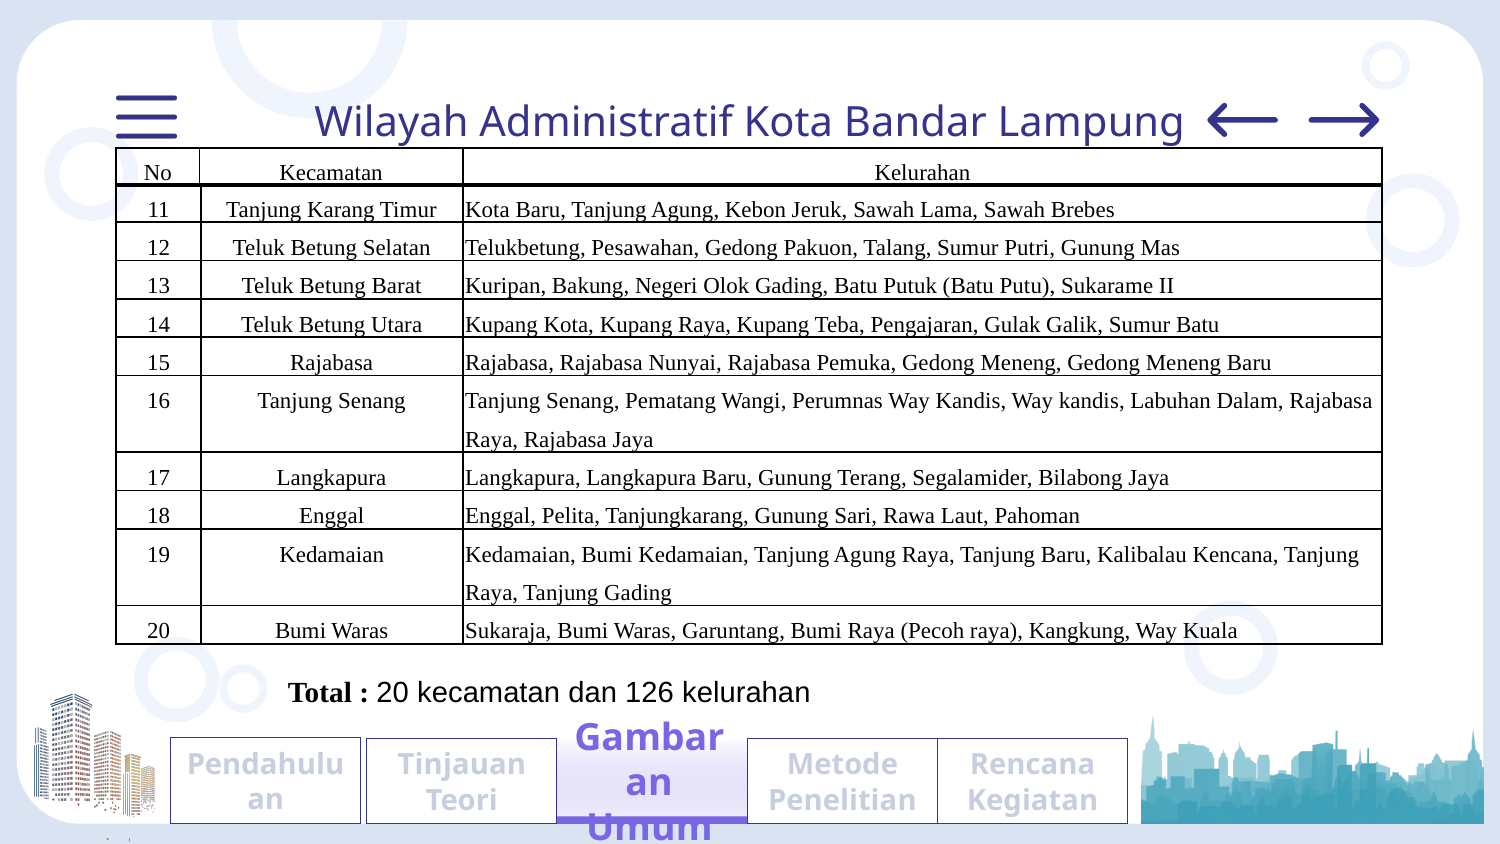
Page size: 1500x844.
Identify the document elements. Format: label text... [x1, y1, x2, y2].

table_cell Teluk Betung Selatan [202, 223, 462, 260]
text_box Rencana Kegiatan [937, 738, 1128, 824]
title Wilayah Administratif Kota Bandar Lampung [116, 72, 1383, 147]
table_cell Telukbetung, Pesawahan, Gedong Pakuon, Talang, Sumur Putri, Gunung Mas [464, 223, 1381, 260]
table_cell Enggal [202, 491, 462, 528]
table_cell 16 [117, 376, 200, 451]
table_header No [117, 149, 199, 185]
table_header 11 [117, 187, 200, 221]
text_box Tinjauan Teori [366, 738, 557, 824]
text_box Metode Penelitian [747, 738, 937, 824]
table_cell 17 [117, 453, 200, 490]
text_box [1207, 102, 1278, 138]
table_cell Teluk Betung Utara [202, 300, 462, 336]
table_cell Rajabasa, Rajabasa Nunyai, Rajabasa Pemuka, Gedong Meneng, Gedong Meneng Baru [464, 338, 1381, 375]
table_cell 18 [117, 491, 200, 528]
text_box [1308, 102, 1380, 138]
table_cell 20 [117, 606, 200, 643]
table_cell 14 [117, 300, 200, 336]
table_cell 19 [117, 530, 200, 605]
table_cell Rajabasa [202, 338, 462, 375]
table_cell Teluk Betung Barat [202, 261, 462, 298]
table_cell Sukaraja, Bumi Waras, Garuntang, Bumi Raya (Pecoh raya), Kangkung, Way Kuala [464, 606, 1381, 643]
text_box Gambaran Umum [557, 738, 747, 816]
table_cell Tanjung Senang [202, 376, 462, 451]
table_cell Tanjung Senang, Pematang Wangi, Perumnas Way Kandis, Way kandis, Labuhan Dalam, Rajabasa Raya, Rajabasa Jaya [464, 376, 1381, 451]
text_box Pendahuluan [170, 737, 361, 824]
table_cell 12 [117, 223, 200, 260]
table_cell 13 [117, 261, 200, 298]
table_cell 15 [117, 338, 200, 375]
text_box [557, 816, 747, 824]
table_cell Kedamaian, Bumi Kedamaian, Tanjung Agung Raya, Tanjung Baru, Kalibalau Kencana, Tanjung Raya, Tanjung Gading [464, 530, 1381, 605]
table_cell Enggal, Pelita, Tanjungkarang, Gunung Sari, Rawa Laut, Pahoman [464, 491, 1381, 528]
table_cell Langkapura [202, 453, 462, 490]
table_cell Kupang Kota, Kupang Raya, Kupang Teba, Pengajaran, Gulak Galik, Sumur Batu [464, 300, 1381, 336]
table_header Kelurahan [464, 149, 1381, 185]
picture [116, 95, 177, 139]
table_header Kota Baru, Tanjung Agung, Kebon Jeruk, Sawah Lama, Sawah Brebes [464, 187, 1381, 221]
table_cell Langkapura, Langkapura Baru, Gunung Terang, Segalamider, Bilabong Jaya [464, 453, 1381, 490]
table_header Tanjung Karang Timur [202, 187, 462, 221]
picture [33, 687, 157, 844]
table_cell Kedamaian [202, 530, 462, 605]
picture [1141, 707, 1484, 824]
table_cell Bumi Waras [202, 606, 462, 643]
table_cell Kuripan, Bakung, Negeri Olok Gading, Batu Putuk (Batu Putu), Sukarame II [464, 261, 1381, 298]
text_box Total : 20 kecamatan dan 126 kelurahan [273, 665, 1098, 716]
table_header Kecamatan [200, 149, 462, 185]
